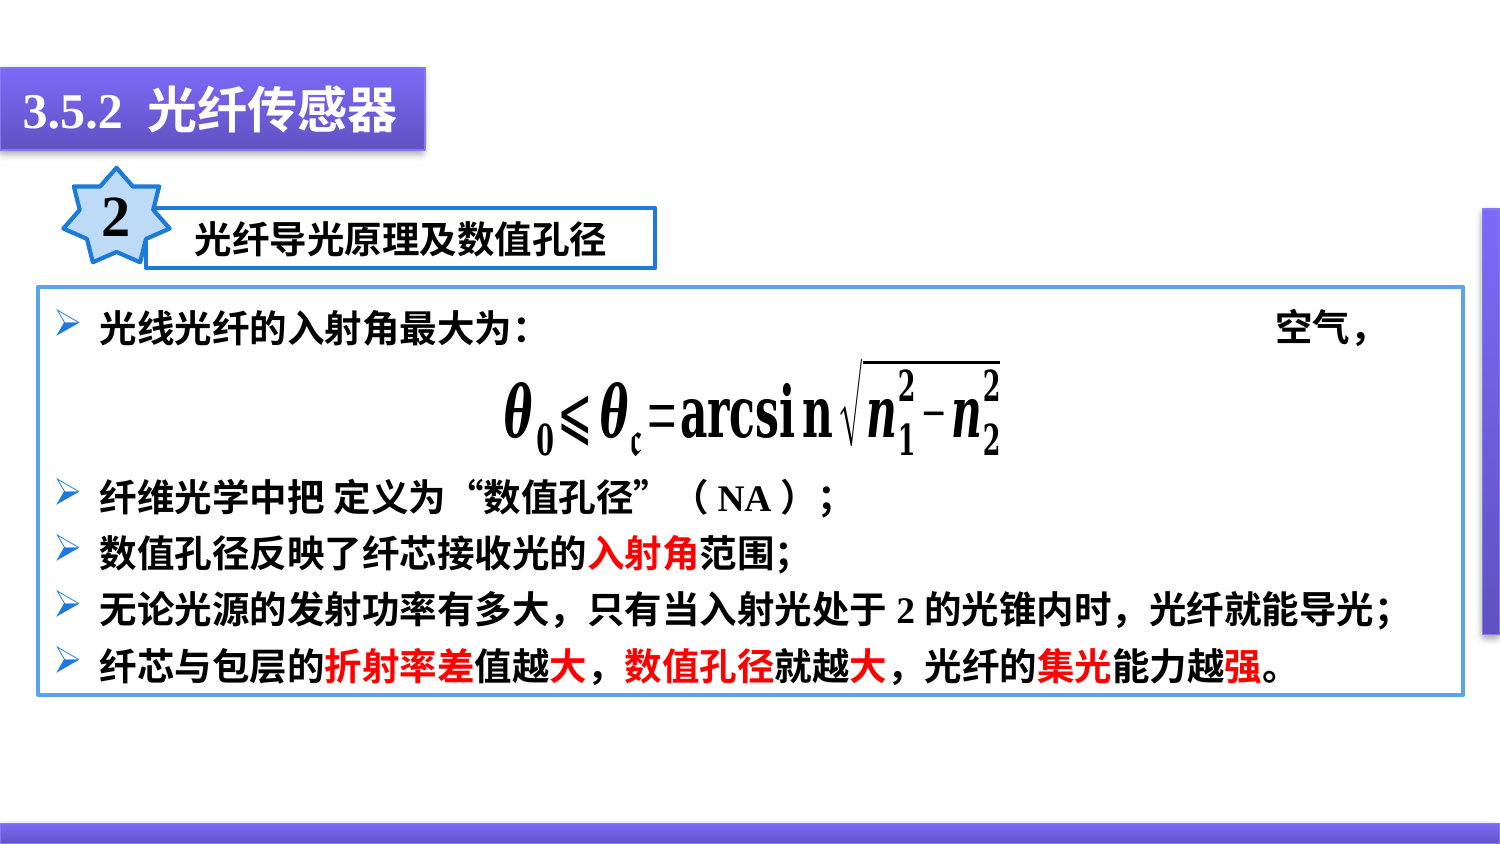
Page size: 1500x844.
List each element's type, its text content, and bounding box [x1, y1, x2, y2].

text_box [0, 67, 426, 151]
text_box 3.5.2 光纤传感器 [7, 71, 412, 146]
text_box 2 [61, 165, 172, 265]
text_box 光纤导光原理及数值孔径 [144, 206, 657, 270]
